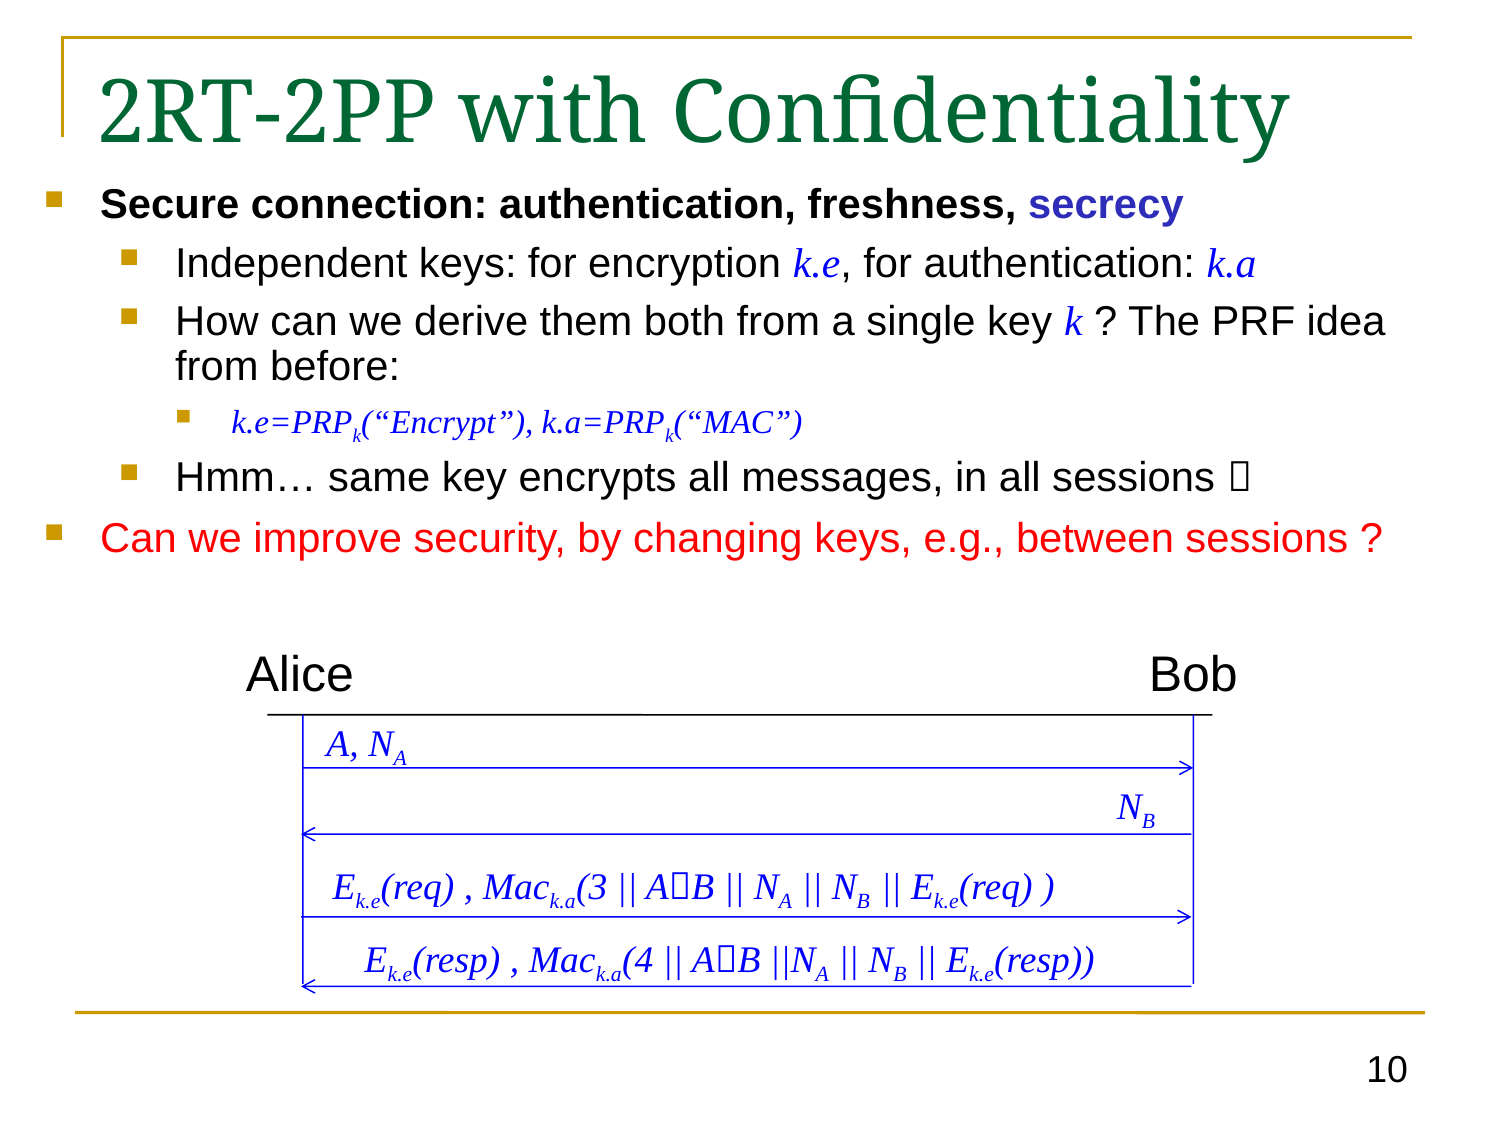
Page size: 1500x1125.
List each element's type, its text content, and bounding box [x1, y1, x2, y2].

title 2RT-2PP with Confidentiality [81, 47, 1419, 168]
text_box [301, 979, 349, 994]
text_box [301, 826, 1102, 842]
text_box 10 [1351, 1023, 1424, 1098]
text_box Alice [231, 633, 369, 709]
text_box A, NA [311, 711, 422, 778]
text_box [1070, 909, 1192, 925]
text_box Ek.e(req) , Mack.a(3 || AB || NA || NB || Ek.e(req) ) [317, 854, 1070, 921]
list Secure connection: authentication, freshness, secrecy Independent keys: for encryption k.e, for authentication: k.a How can we derive them both from a single key k ? The PRF idea from before: k.e=PRPk(“Encrypt”), k.a=PRPk(“MAC”) Hmm… same key encrypts all messages, in all sessions  Can we improve security, by changing keys, e.g., between sessions ? [29, 175, 1403, 611]
text_box Ek.e(resp) , Mack.a(4 || AB ||NA || NB || Ek.e(resp)) [349, 927, 1110, 994]
text_box NB [1102, 774, 1171, 841]
text_box Bob [1134, 633, 1253, 709]
